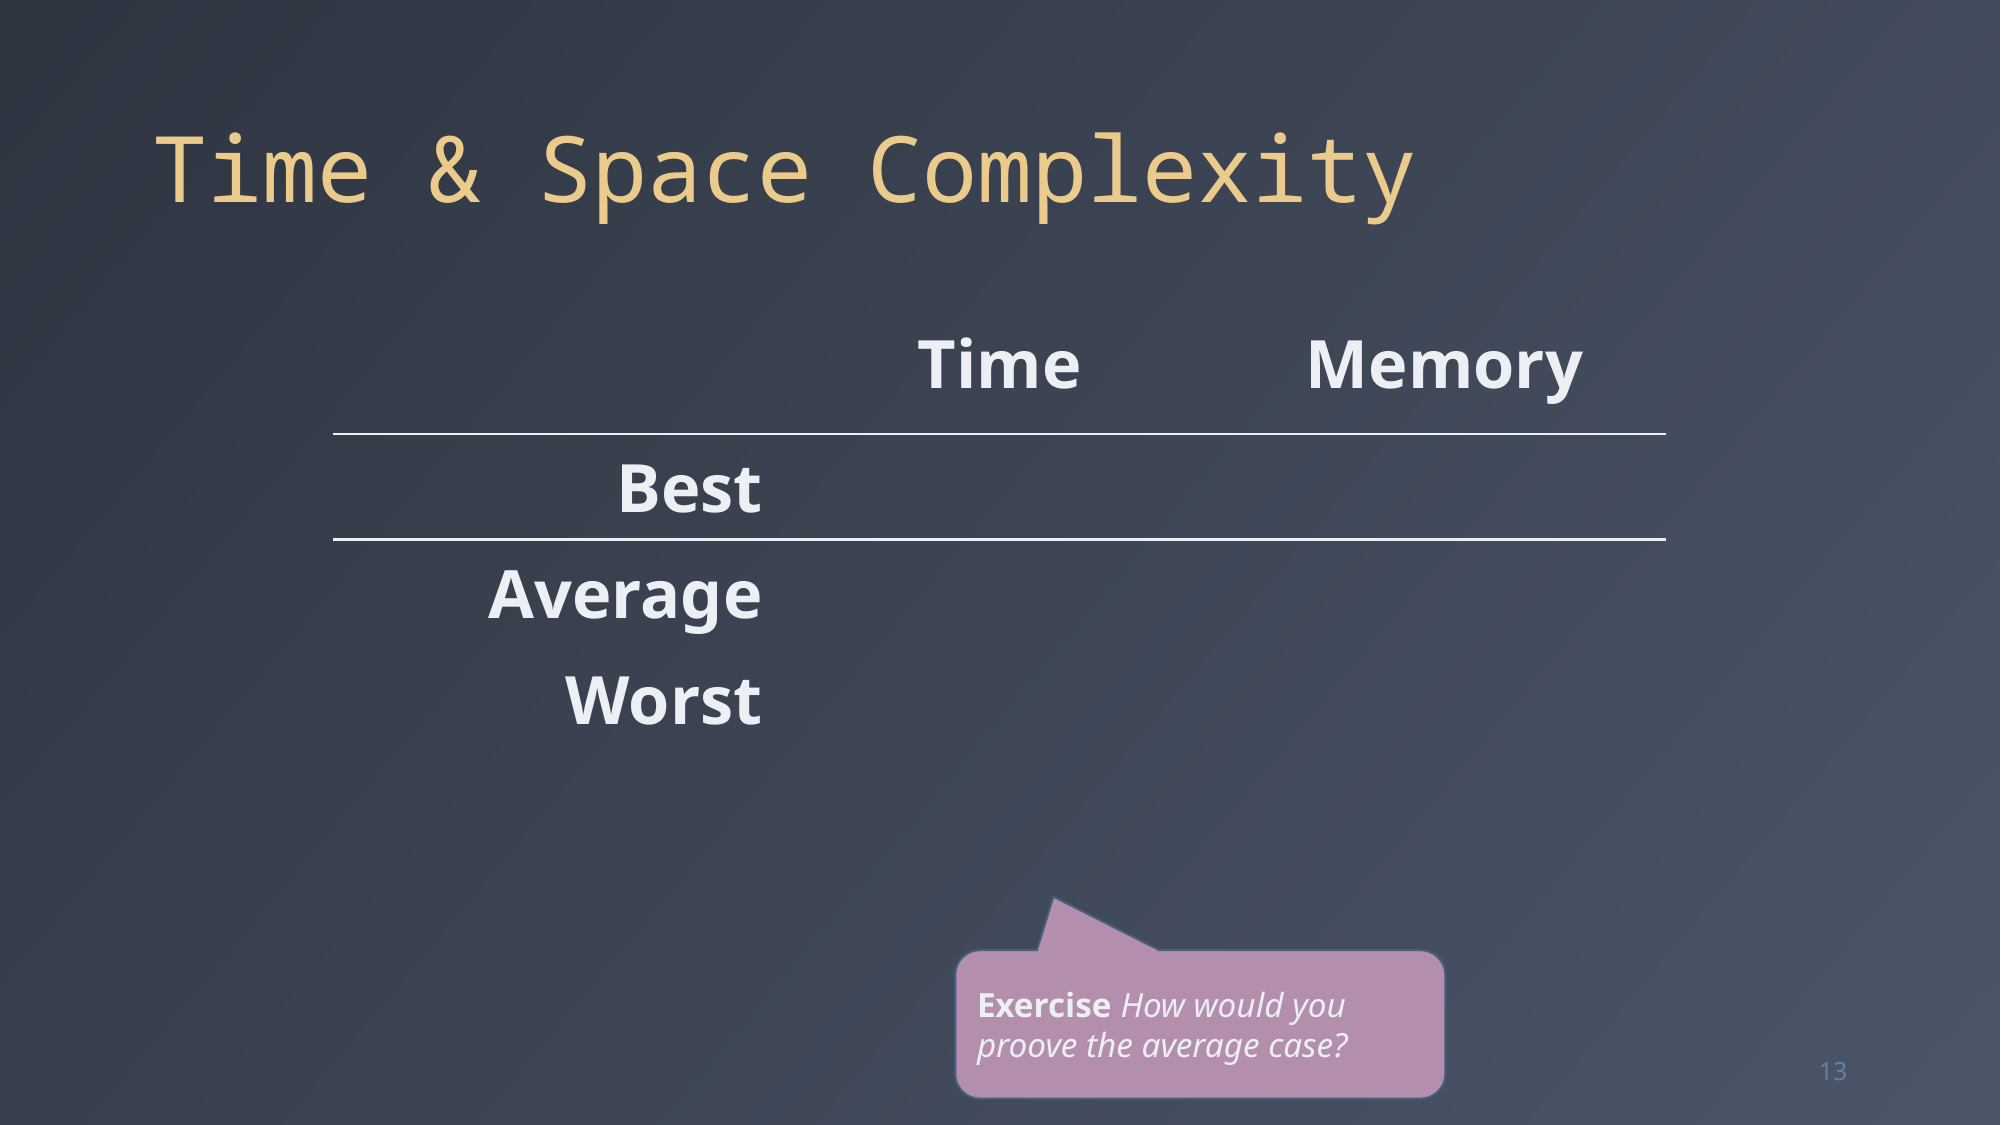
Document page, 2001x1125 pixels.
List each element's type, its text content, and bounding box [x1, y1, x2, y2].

slide_number 13 [1738, 1042, 1863, 1103]
title Time & Space Complexity [137, 26, 1863, 230]
text_box Exercise How would you proove the average case? [954, 895, 1447, 1100]
